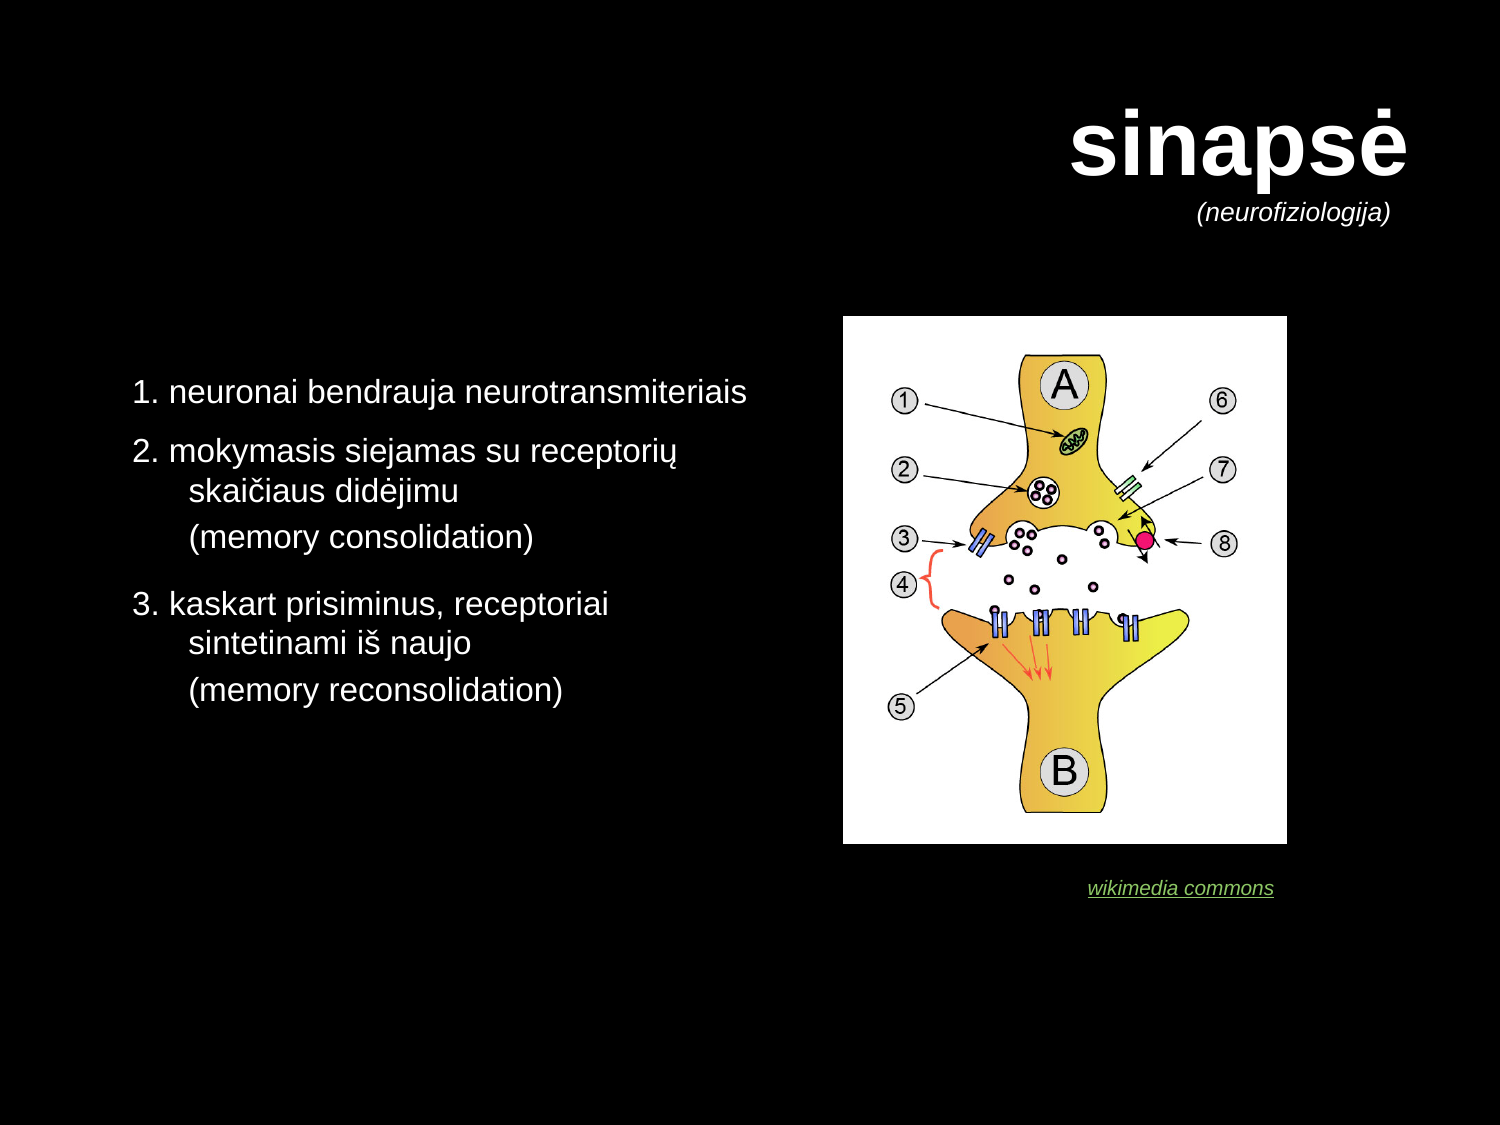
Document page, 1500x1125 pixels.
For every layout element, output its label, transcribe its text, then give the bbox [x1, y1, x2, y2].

text_box wikimedia commons [1031, 867, 1289, 914]
text_box (neurofiziologija) [1007, 187, 1407, 235]
text_box 3. kaskart prisiminus, receptoriai sintetinami iš naujo (memory reconsolidation) [117, 575, 692, 750]
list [843, 316, 1287, 844]
text_box 1. neuronai bendrauja neurotransmiteriais [117, 363, 774, 421]
text_box 2. mokymasis siejamas su receptorių skaičiaus didėjimu (memory consolidation) [117, 421, 774, 575]
title sinapsė [75, 45, 1425, 233]
